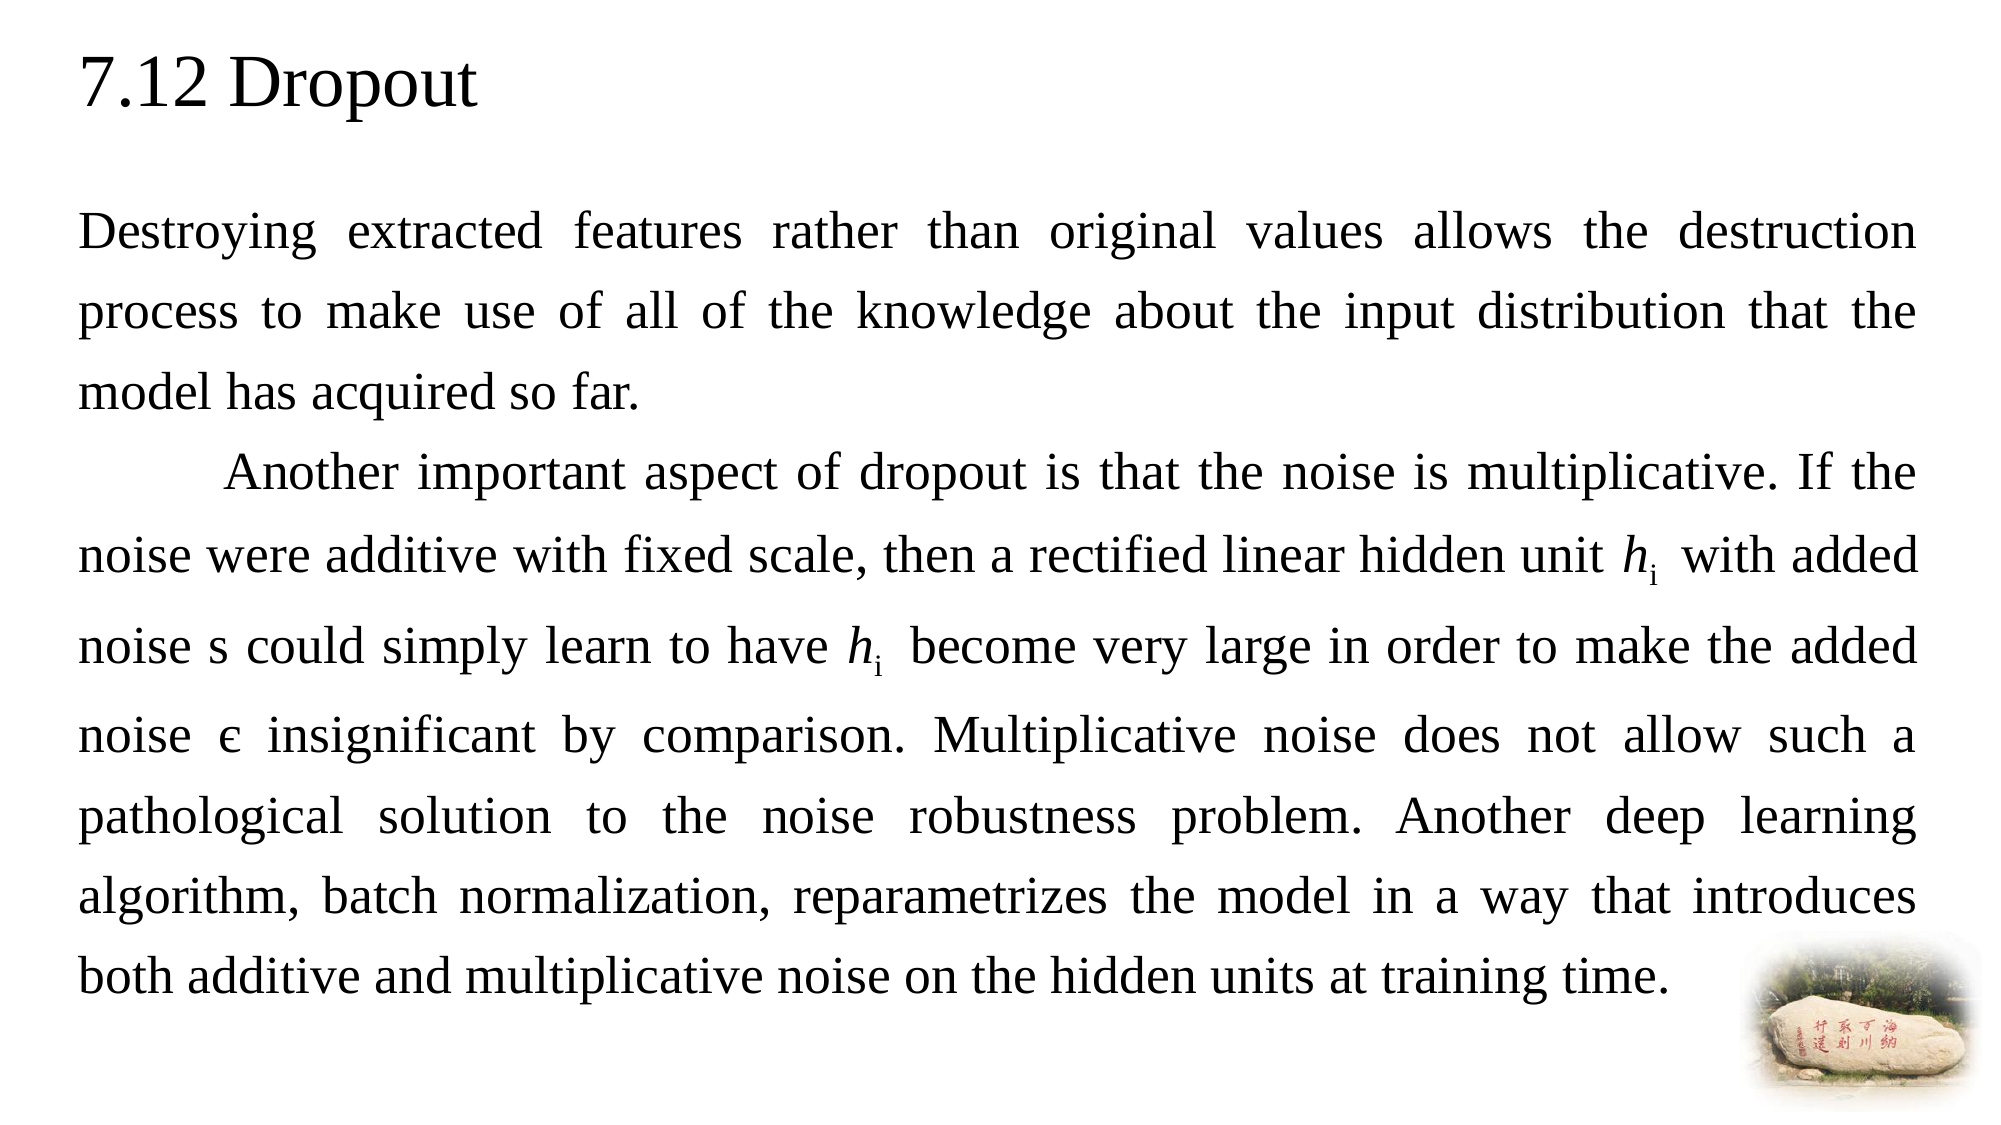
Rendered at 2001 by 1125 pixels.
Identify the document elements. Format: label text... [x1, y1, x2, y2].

picture [1740, 927, 1985, 1112]
list Destroying extracted features rather than original values allows the destruction process to make use of all of the knowledge about the input distribution that the model has acquired so far. Another important aspect of dropout is that the noise is multiplicative. If the noise were additive with fixed scale, then a rectified linear hidden unit hi with added noise s could simply learn to have hi become very large in order to make the added noise є insignificant by comparison. Multiplicative noise does not allow such a pathological solution to the noise robustness problem. Another deep learning algorithm, batch normalization, reparametrizes the model in a way that introduces both additive and multiplicative noise on the hidden units at training time. [63, 171, 1936, 1014]
title 7.12 Dropout [63, 21, 1936, 142]
